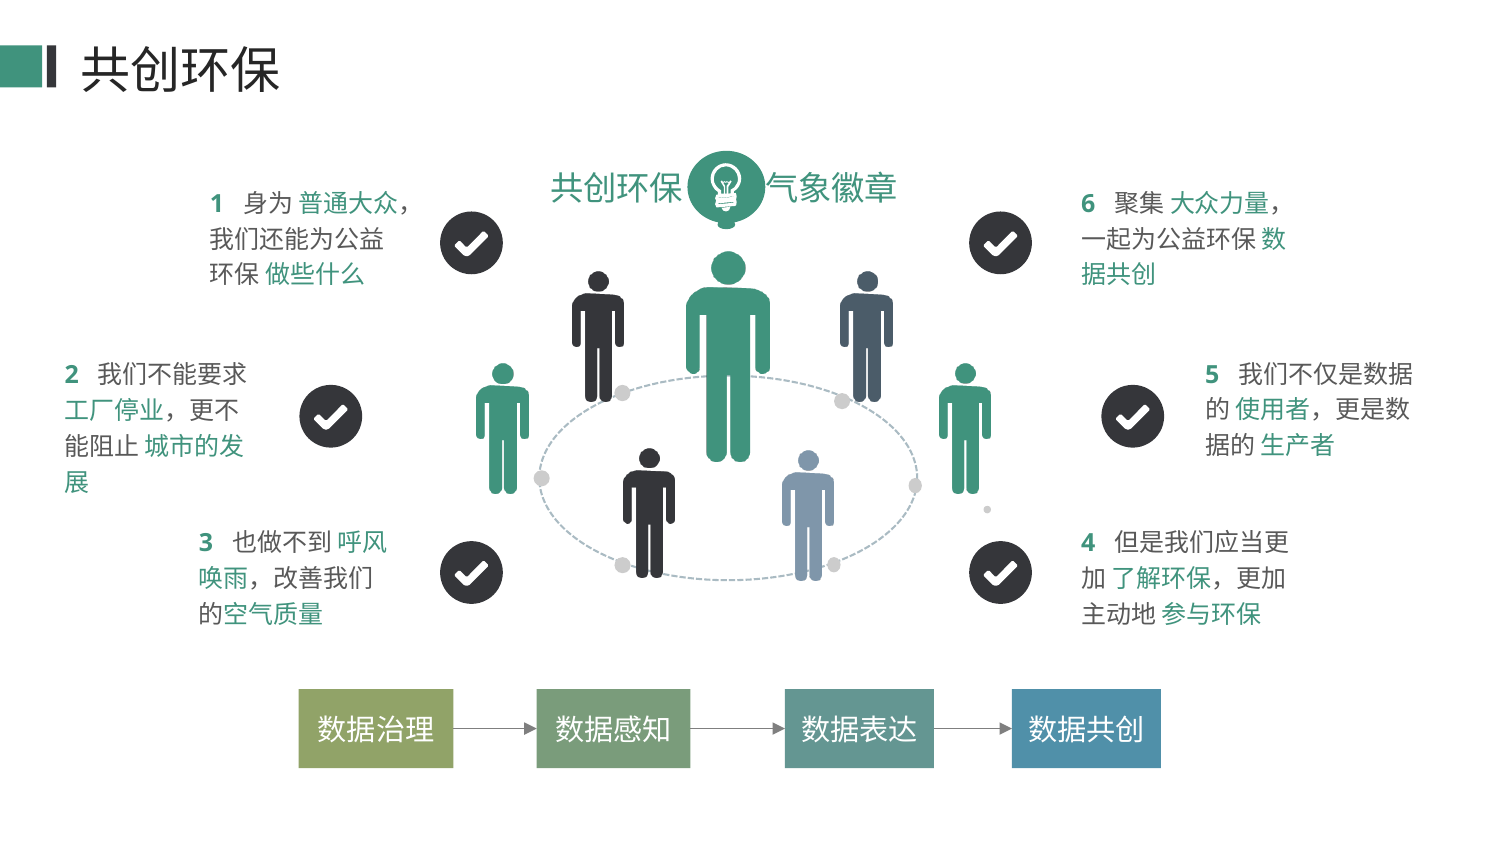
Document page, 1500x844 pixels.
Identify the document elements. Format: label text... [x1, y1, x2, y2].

text_box 数据共创 [1010, 687, 1163, 770]
picture [686, 251, 770, 462]
text_box 4 但是我们应当更加 了解环保，更加主动地 参与环保 [1066, 513, 1315, 636]
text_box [439, 540, 504, 605]
picture [623, 448, 675, 579]
text_box [539, 378, 681, 560]
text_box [1101, 384, 1165, 448]
text_box 2 我们不能要求工厂停业，更不能阻止 城市的发展 [49, 345, 279, 504]
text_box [968, 211, 1033, 275]
text_box [614, 558, 618, 572]
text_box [439, 211, 504, 275]
text_box [680, 378, 918, 581]
text_box [701, 215, 751, 230]
text_box 共创环保 气象徽章 [535, 159, 914, 215]
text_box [0, 45, 57, 88]
text_box 5 我们不仅是数据的 使用者，更是数据的 生产者 [1190, 344, 1438, 468]
text_box 数据治理 [297, 687, 456, 770]
text_box 1 身为 普通大众，我们还能为公益环保 做些什么 [195, 173, 425, 297]
picture [571, 271, 624, 402]
text_box 3 也做不到 呼风唤雨，改善我们的空气质量 [184, 513, 414, 636]
picture [782, 450, 835, 581]
text_box [701, 150, 751, 159]
text_box [533, 470, 550, 487]
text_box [299, 384, 363, 448]
text_box [983, 505, 992, 514]
picture [840, 271, 893, 402]
text_box 6 聚集 大众力量，一起为公益环保 数据共创 [1066, 173, 1303, 297]
text_box 数据感知 [535, 687, 693, 770]
picture [476, 363, 529, 494]
picture [939, 363, 992, 494]
text_box 数据表达 [783, 687, 936, 770]
text_box 共创环保 [69, 32, 410, 104]
text_box [908, 477, 922, 494]
text_box [627, 386, 631, 400]
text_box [968, 540, 1033, 605]
